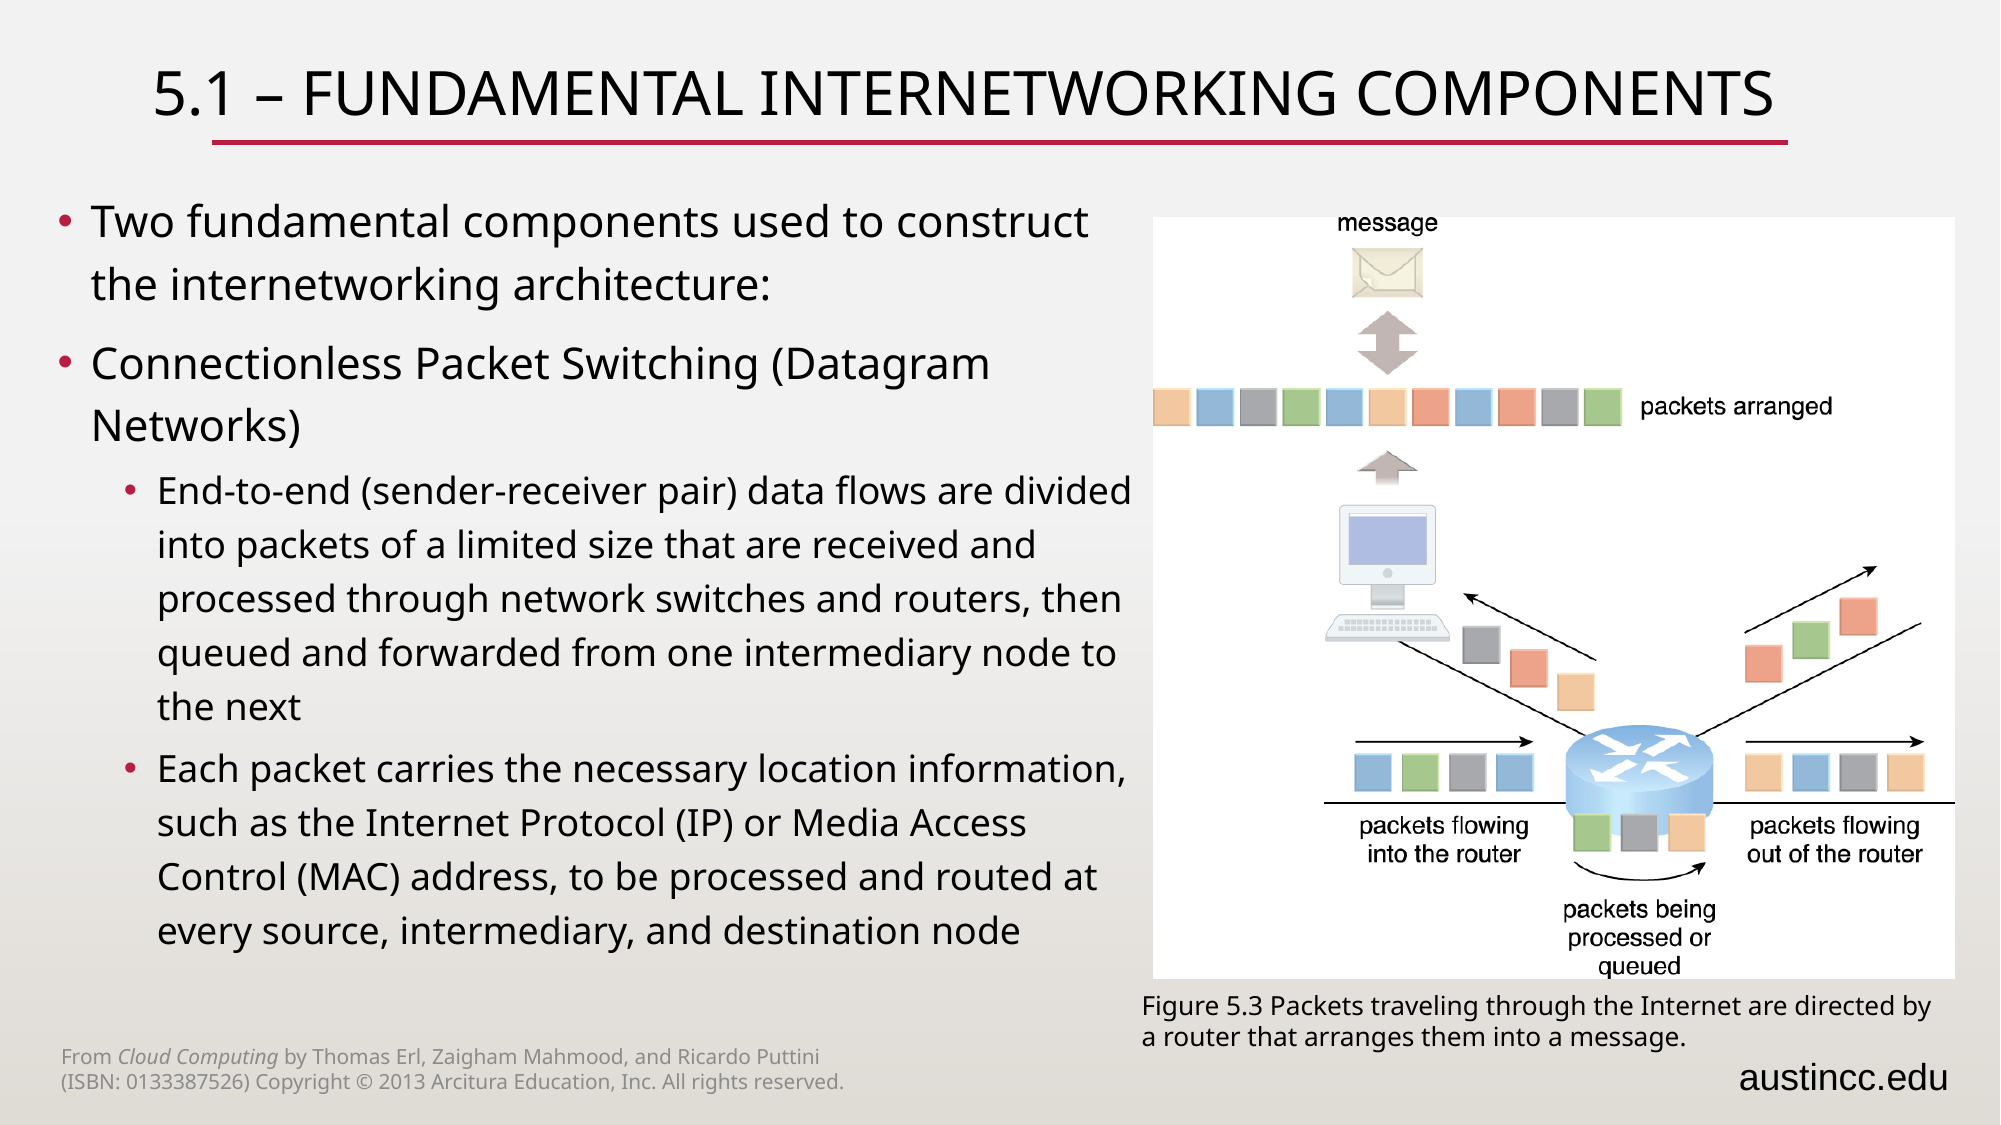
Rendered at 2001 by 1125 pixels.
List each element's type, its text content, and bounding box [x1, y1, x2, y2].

title 5.1 – Fundamental internetworking components [45, 54, 1883, 137]
text_box Figure 5.3 Packets traveling through the Internet are directed by a router that arranges them into a message. [1126, 981, 1954, 1060]
list Two fundamental components used to construct the internetworking architecture: Connectionless Packet Switching (Datagram Networks) End-to-end (sender-receiver pair) data flows are divided into packets of a limited size that are received and processed through network switches and routers, then queued and forwarded from one intermediary node to the next Each packet carries the necessary location information, such as the Internet Protocol (IP) or Media Access Control (MAC) address, to be processed and routed at every source, intermediary, and destination node [42, 176, 1154, 1016]
footer From Cloud Computing by Thomas Erl, Zaigham Mahmood, and Ricardo Puttini (ISBN: 0133387526) Copyright © 2013 Arcitura Education, Inc. All rights reserved. [45, 1043, 1021, 1095]
picture [1153, 217, 1955, 979]
